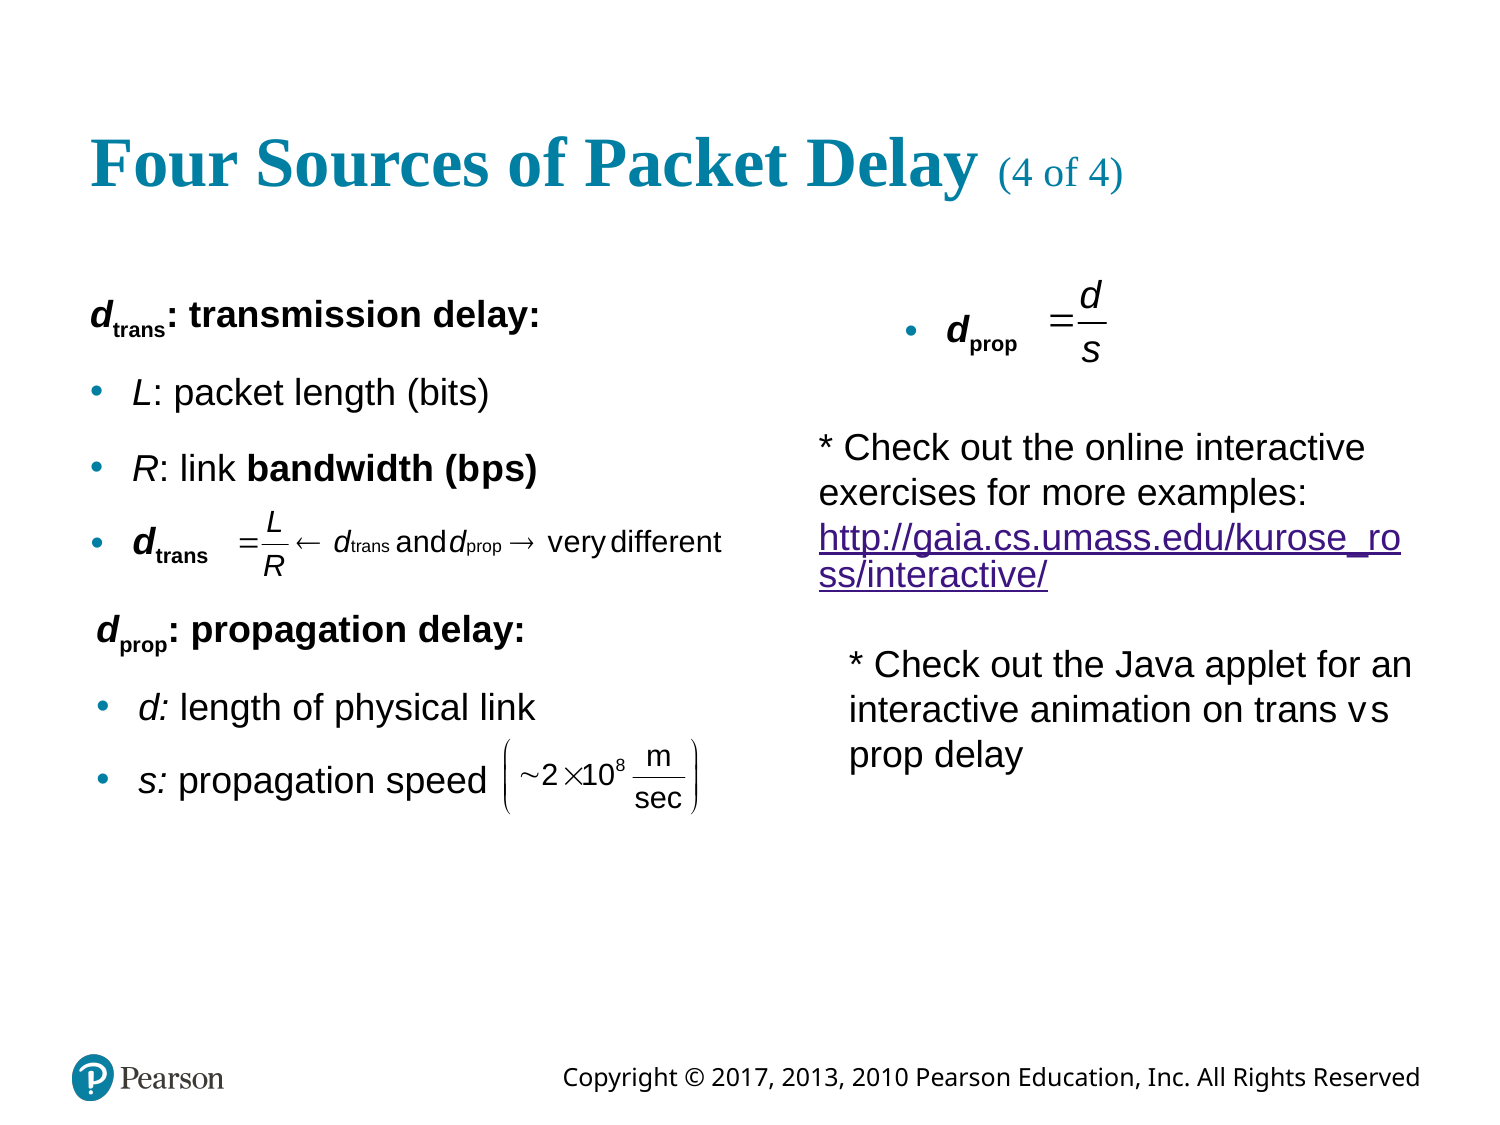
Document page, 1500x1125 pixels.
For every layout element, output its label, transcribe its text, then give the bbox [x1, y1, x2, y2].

picture [80, 1063, 106, 1088]
picture [98, 1054, 224, 1101]
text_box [497, 734, 707, 822]
list * Check out the online interactive exercises for more examples: http://gaia.cs.umass.edu/kurose_ross/interactive/ [787, 407, 1425, 597]
picture [72, 1087, 83, 1101]
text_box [231, 503, 729, 583]
list * Check out the Java applet for an interactive animation on trans versus prop delay [817, 625, 1430, 778]
title Four Sources of Packet Delay (4 of 4) [75, 35, 1425, 216]
list dtrans: transmission delay: L: packet length (bits) R: link bandwidth (b p s) [75, 278, 688, 481]
list dprop [889, 289, 1034, 360]
list dprop: propagation delay: d: length of physical link [81, 593, 682, 721]
list s: propagation speed [81, 741, 492, 811]
list dtrans [75, 502, 230, 576]
picture [72, 1054, 88, 1070]
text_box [1040, 270, 1115, 372]
